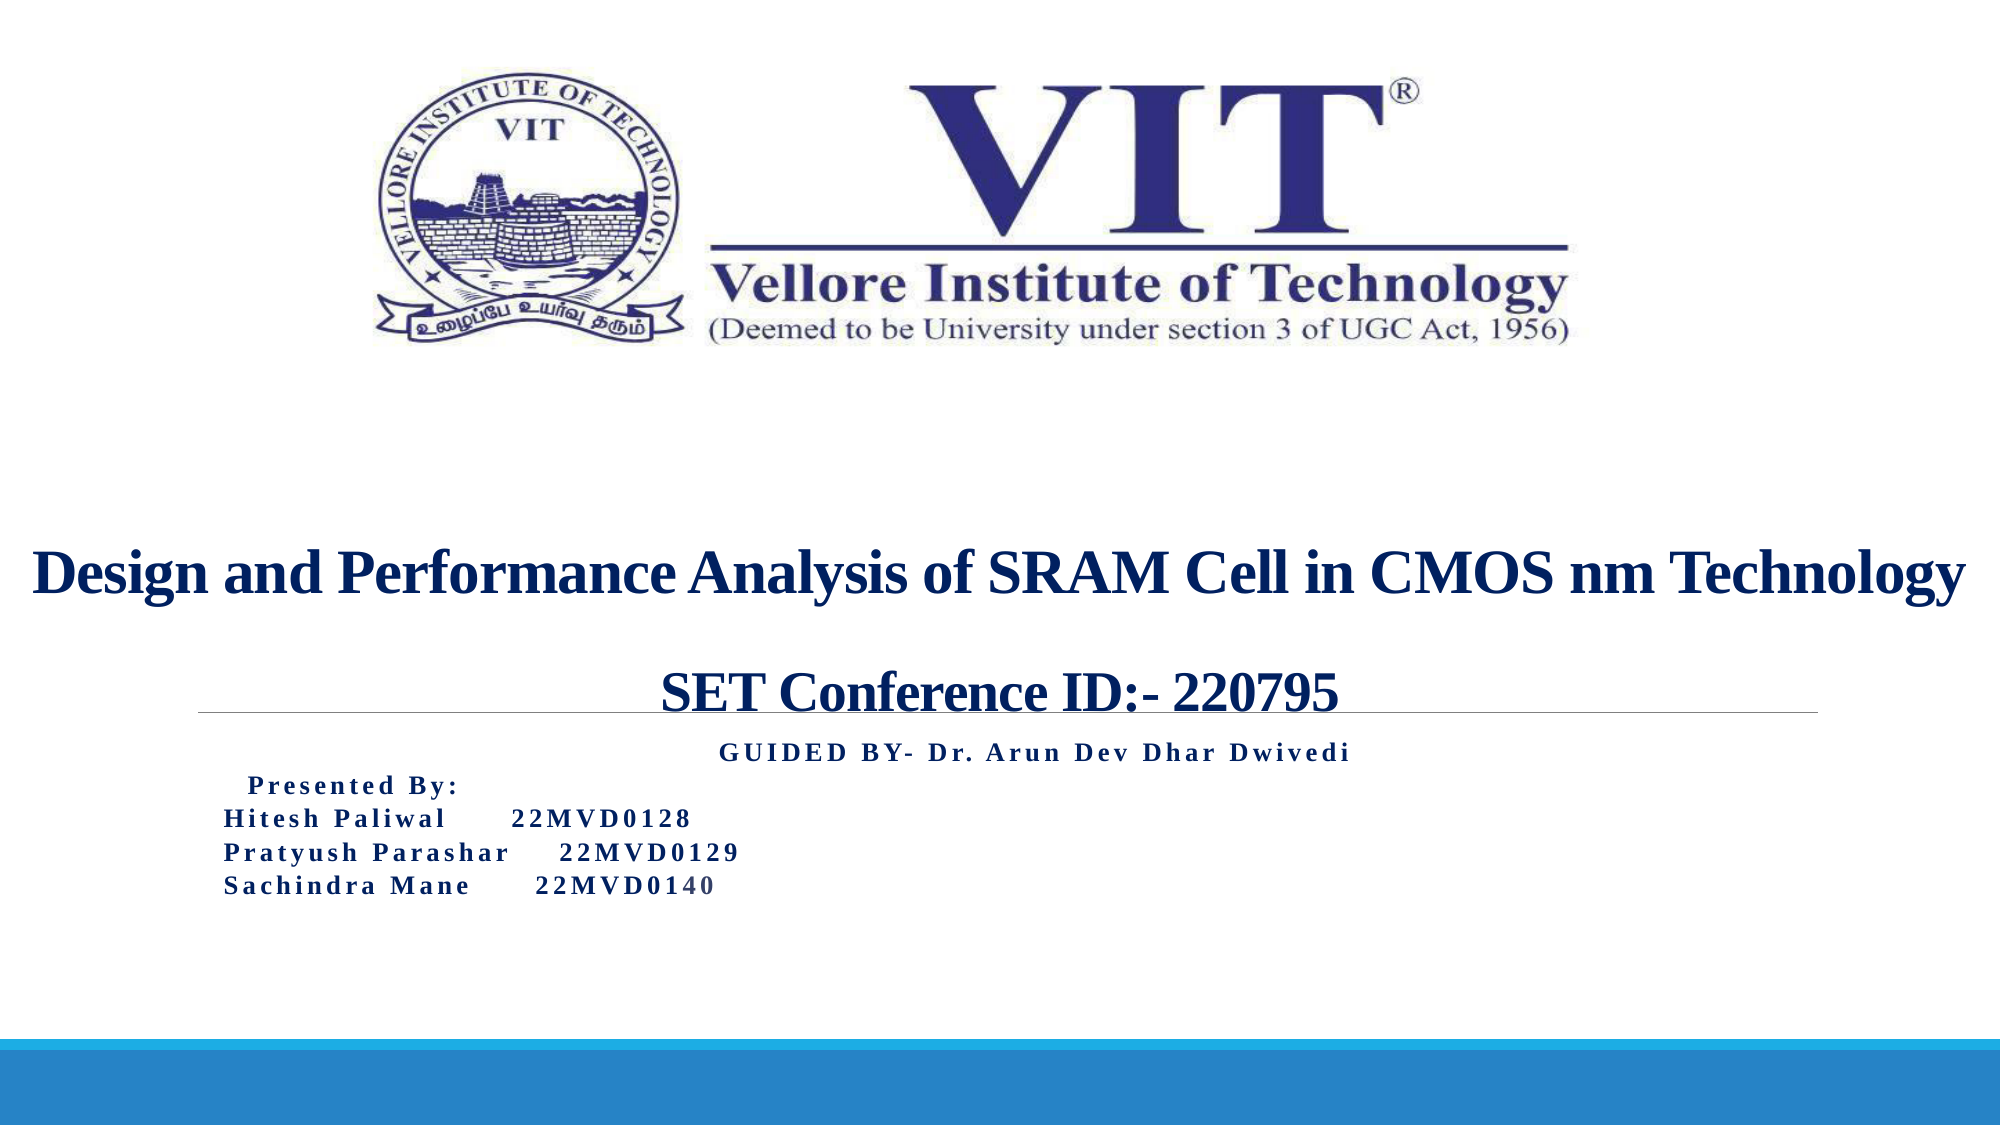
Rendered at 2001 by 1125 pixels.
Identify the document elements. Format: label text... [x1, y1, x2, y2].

subtitle GUIDED BY- Dr. Arun Dev Dhar Dwivedi Presented By: Hitesh Paliwal 22MVD0128 Pratyush Parashar 22MVD0129 Sachindra Mane 22MVD0140 [208, 730, 1859, 919]
picture [350, 51, 1594, 378]
title Design and Performance Analysis of SRAM Cell in CMOS nm Technology SET Conference ID:- 220795 [11, 481, 1989, 731]
